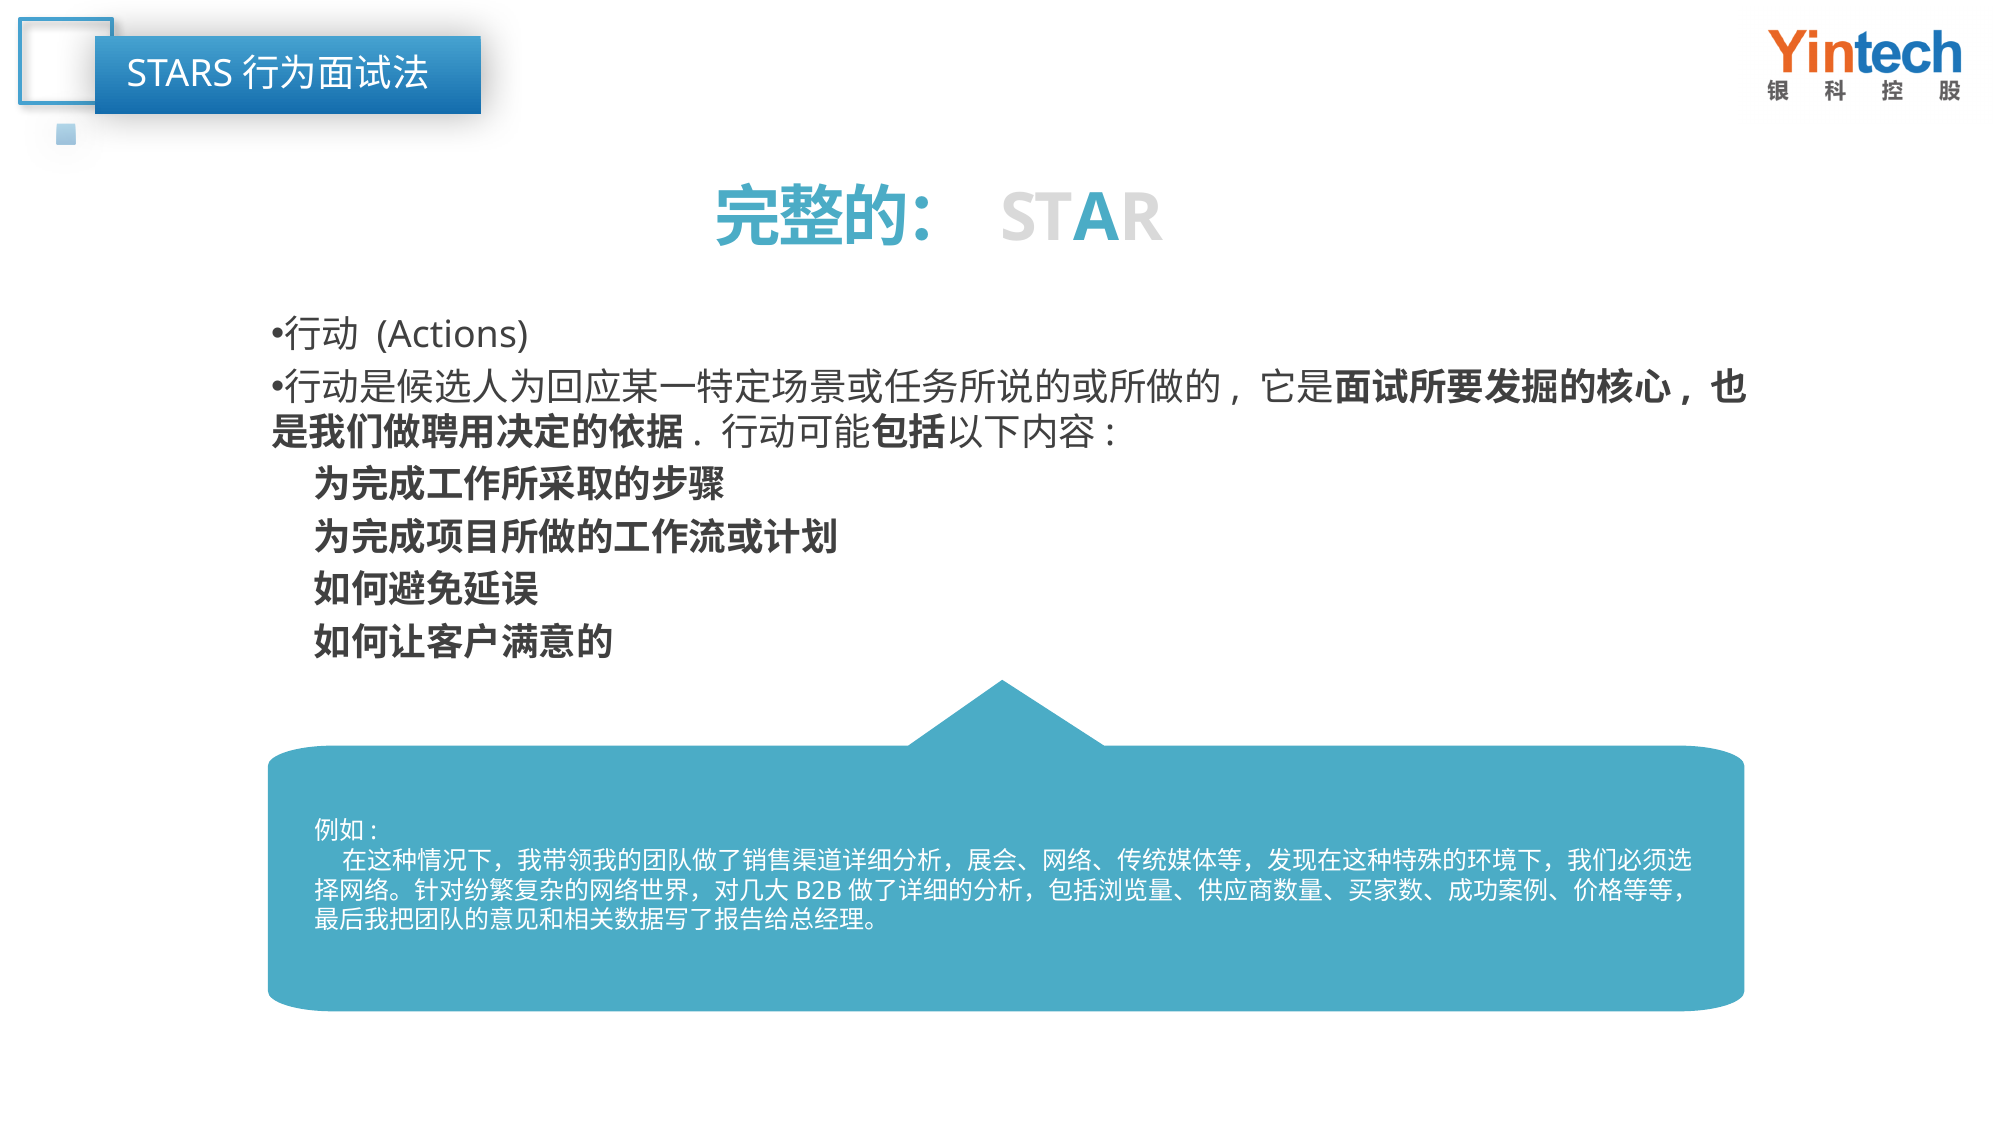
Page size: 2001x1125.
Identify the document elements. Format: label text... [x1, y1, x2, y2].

list 行动 (Actions) 行动是候选人为回应某一特定场景或任务所说的或所做的, 它是面试所要发掘的核心, 也是我们做聘用决定的依据. 行动可能包括以下内容: 为完成工作所采取的步骤 为完成项目所做的工作流或计划 如何避免延误 如何让客户满意的 [256, 302, 1780, 956]
title 完整的： STAR [475, 116, 1403, 302]
text_box 例如: 在这种情况下，我带领我的团队做了销售渠道详细分析，展会、网络、传统媒体等，发现在这种特殊的环境下，我们必须选择网络。针对纷繁复杂的网络世界，对几大B2B做了详细的分析，包括浏览量、供应商数量、买家数、成功案例、价格等等，最后我把团队的意见和相关数据写了报告给总经理。 [307, 810, 1706, 938]
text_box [19, 18, 481, 145]
picture [1738, 6, 1993, 124]
text_box [267, 679, 1745, 1012]
